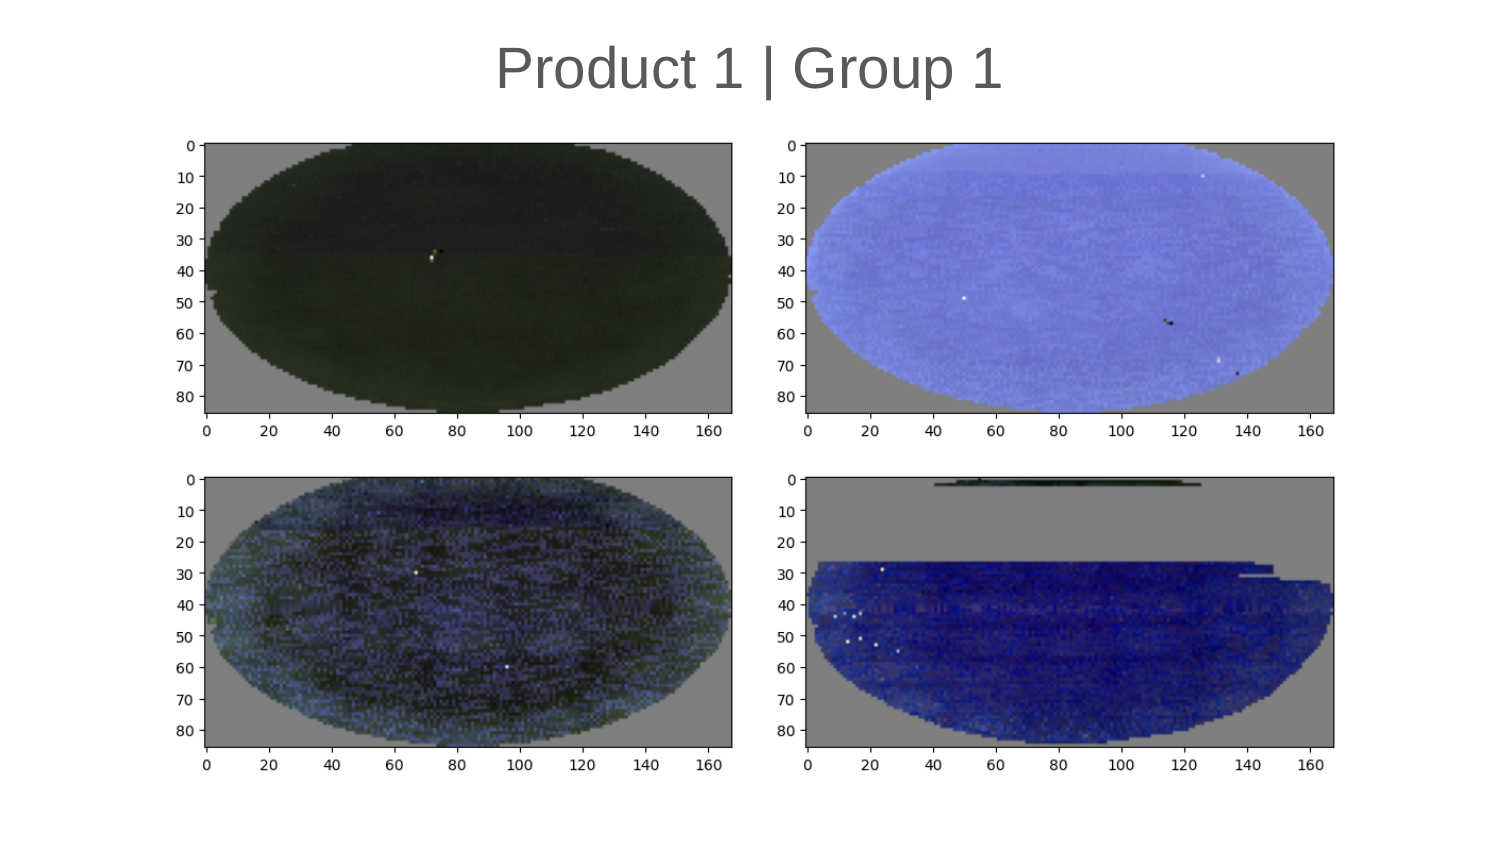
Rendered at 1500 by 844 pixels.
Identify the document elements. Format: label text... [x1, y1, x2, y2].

picture [766, 463, 1344, 784]
picture [766, 129, 1344, 450]
subtitle Product 1 | Group 1 [51, 20, 1449, 151]
picture [164, 463, 742, 784]
picture [164, 129, 742, 450]
